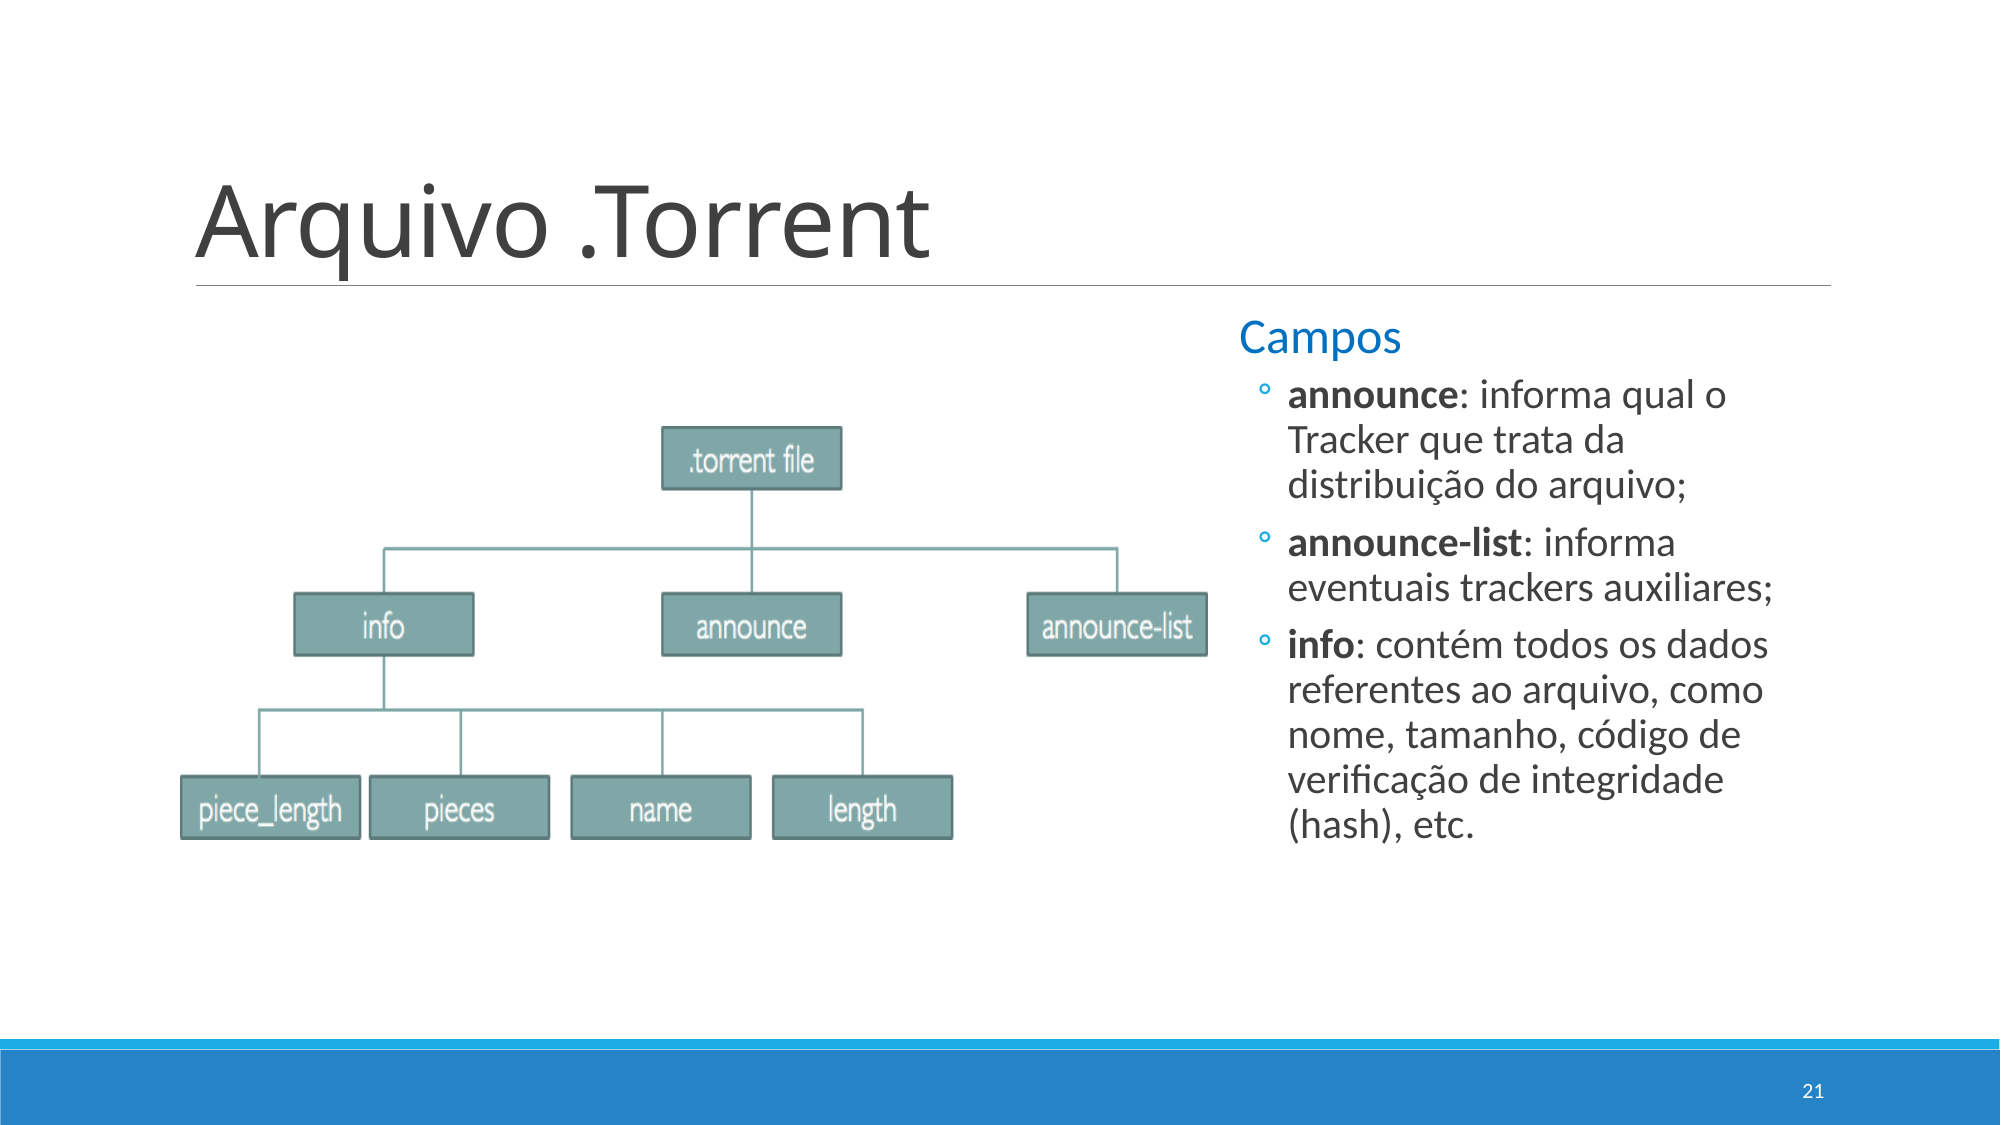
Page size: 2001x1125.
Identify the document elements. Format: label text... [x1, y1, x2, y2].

slide_number 21 [1624, 1059, 1840, 1120]
list Campos announce: informa qual o Tracker que trata da distribuição do arquivo; announce-list: informa eventuais trackers auxiliares; info: contém todos os dados referentes ao arquivo, como nome, tamanho, código de verificação de integridade (hash), etc. [1224, 302, 1830, 963]
picture [179, 425, 1209, 841]
title Arquivo .Torrent [180, 47, 1830, 285]
